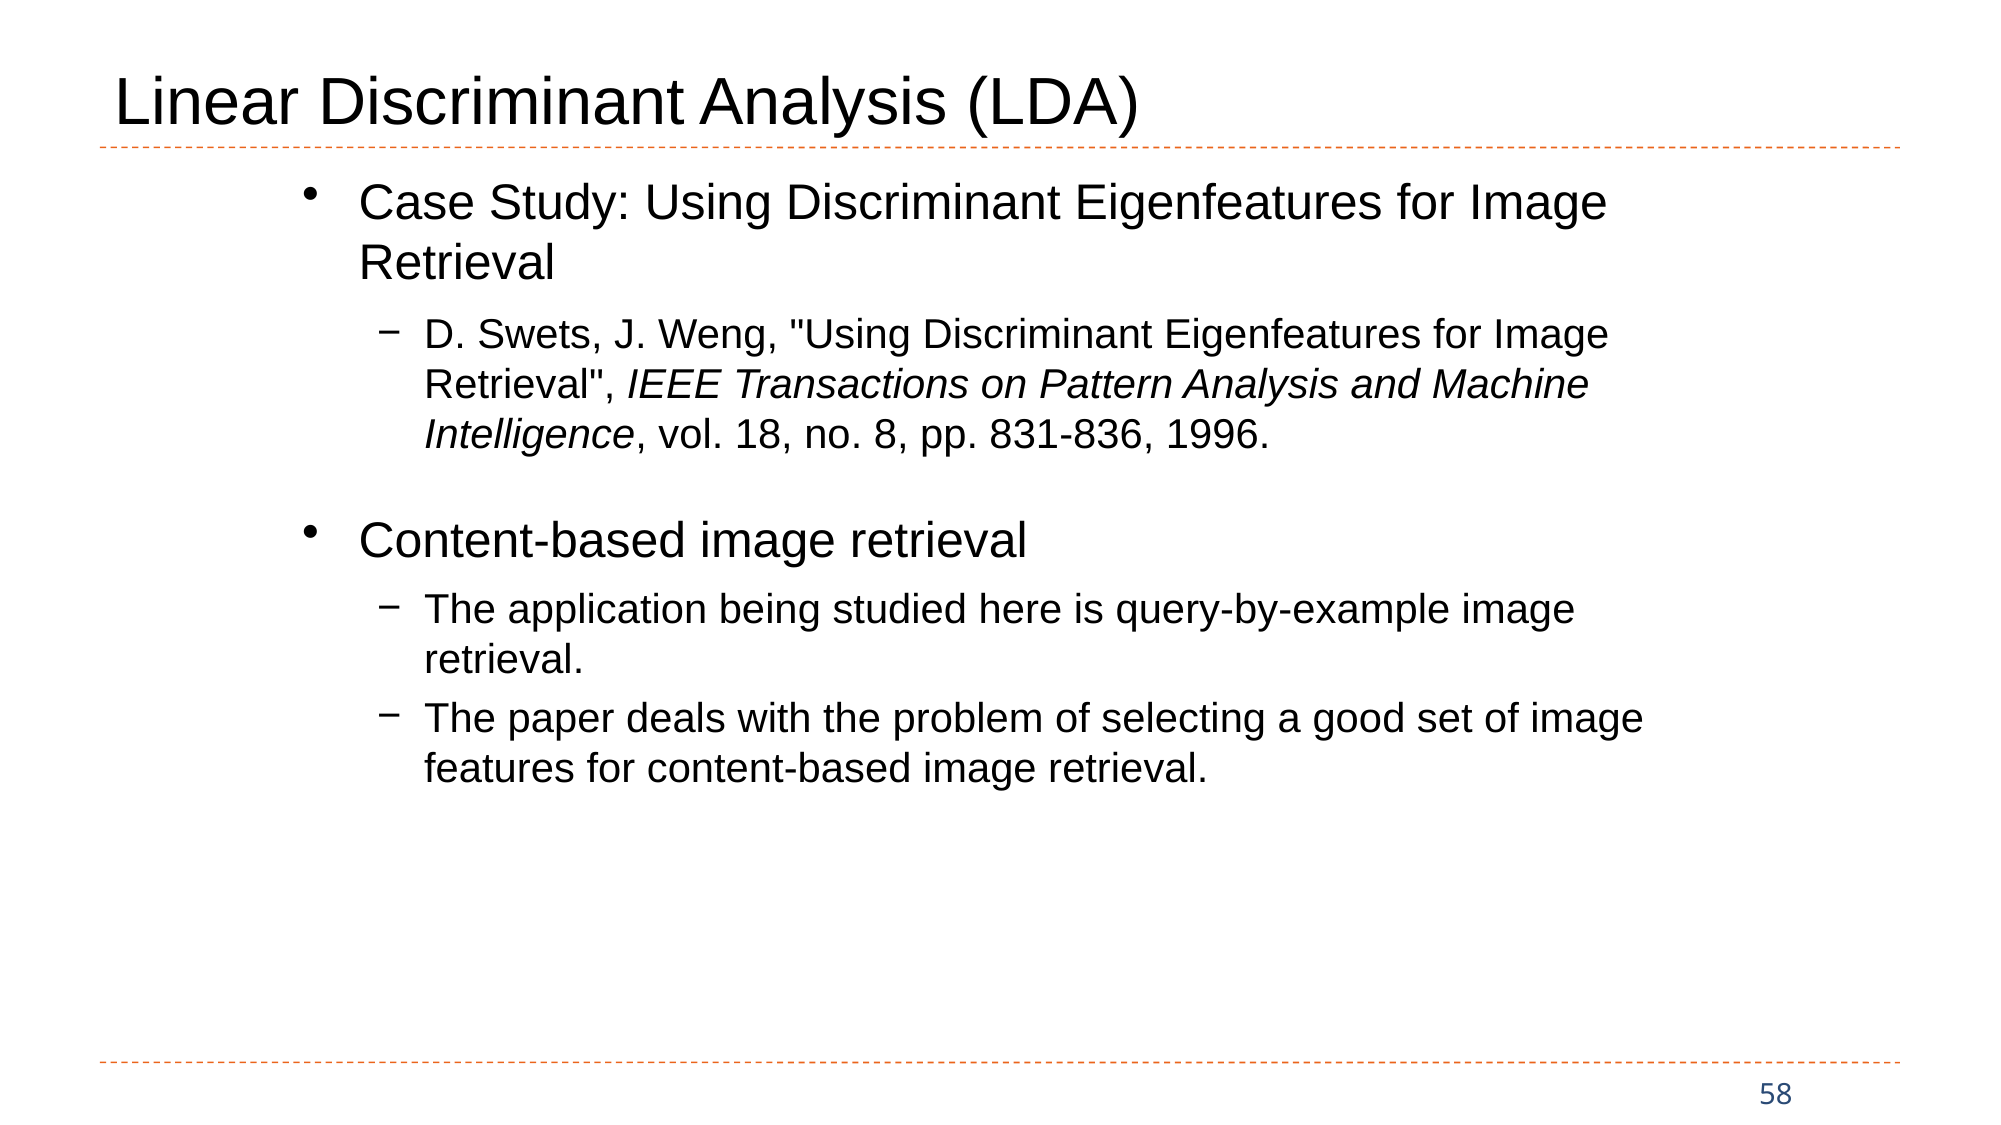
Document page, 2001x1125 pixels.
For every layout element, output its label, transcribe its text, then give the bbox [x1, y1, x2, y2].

text_box Case Study: Using Discriminant Eigenfeatures for Image Retrieval [287, 162, 1700, 299]
text_box Content-based image retrieval [287, 499, 1700, 574]
text_box The application being studied here is query-by-example image retrieval. The paper deals with the problem of selecting a good set of image features for content-based image retrieval. [287, 574, 1713, 800]
text_box D. Swets, J. Weng, "Using Discriminant Eigenfeatures for Image Retrieval", IEEE Transactions on Pattern Analysis and Machine Intelligence, vol. 18, no. 8, pp. 831-836, 1996. [287, 299, 1700, 463]
title Linear Discriminant Analysis (LDA) [99, 24, 1900, 146]
